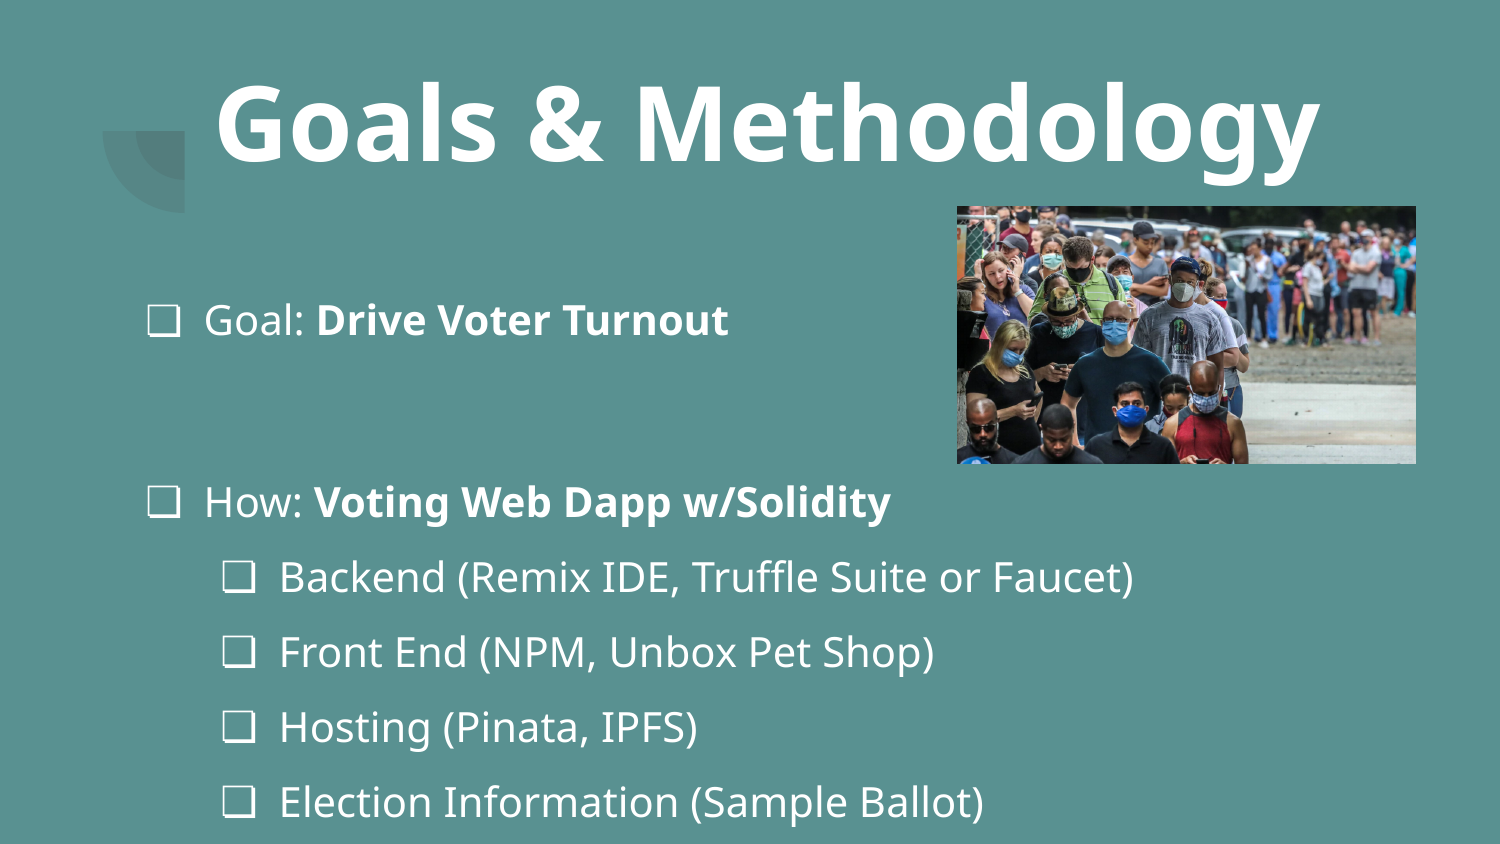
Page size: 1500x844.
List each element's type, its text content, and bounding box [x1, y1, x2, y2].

list Goal: Drive Voter Turnout How: Voting Web Dapp w/Solidity Backend (Remix IDE, Truffle Suite or Faucet) Front End (NPM, Unbox Pet Shop) Hosting (Pinata, IPFS) Election Information (Sample Ballot) - [113, 271, 1317, 689]
title Goals & Methodology [198, 42, 1449, 207]
picture [957, 205, 1416, 465]
